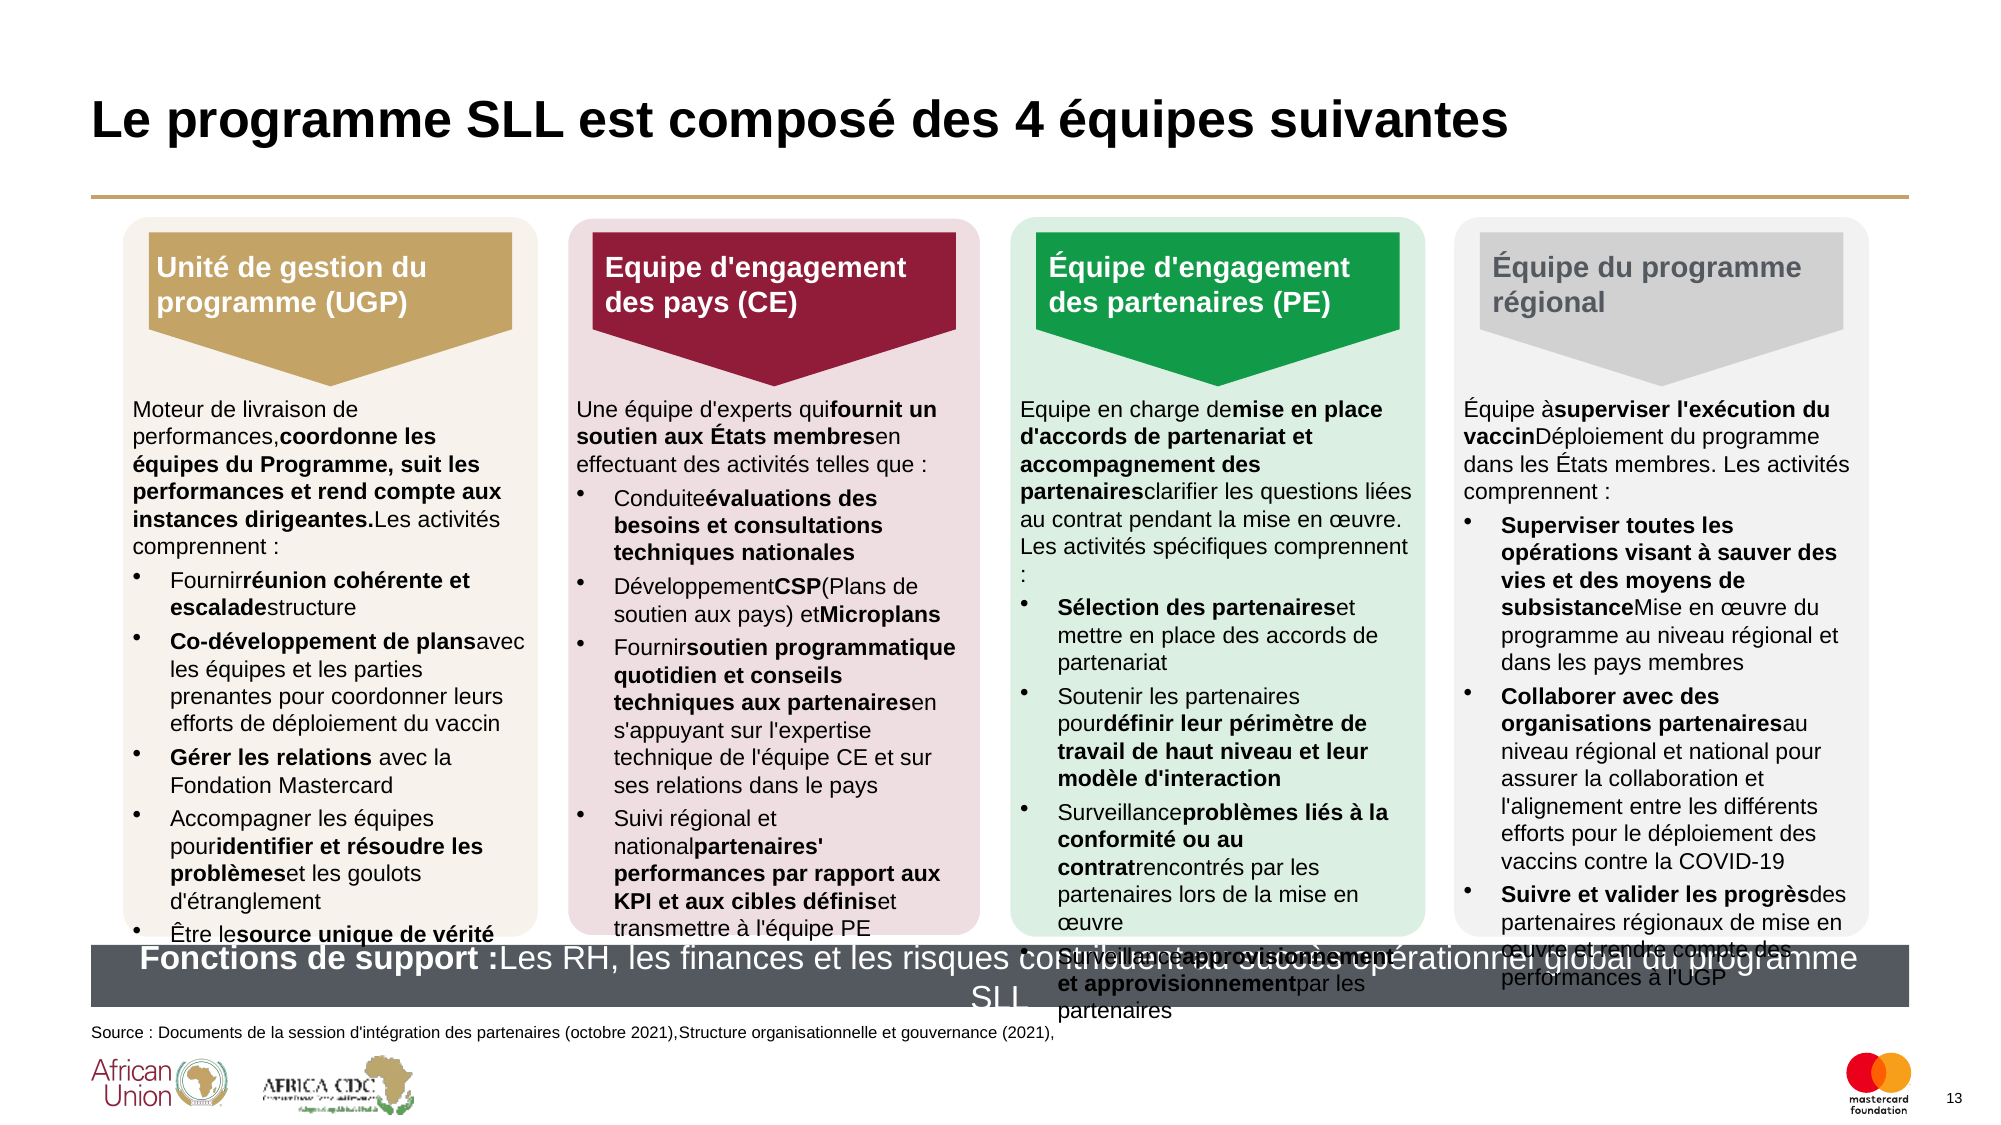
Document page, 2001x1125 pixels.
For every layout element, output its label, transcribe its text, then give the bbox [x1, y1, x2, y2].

text_box [565, 216, 983, 934]
picture [263, 1055, 414, 1115]
text_box Équipe àsuperviser l'exécution du vaccinDéploiement du programme dans les États membres. Les activités comprennent : Superviser toutes les opérations visant à sauver des vies et des moyens de subsistanceMise en œuvre du programme au niveau régional et dans les pays membres Collaborer avec des organisations partenairesau niveau régional et national pour assurer la collaboration et l'alignement entre les différents efforts pour le déploiement des vaccins contre la COVID-19 Suivre et valider les progrèsdes partenaires régionaux de mise en œuvre et rendre compte des performances à l'UGP [1463, 394, 1856, 990]
text_box Equipe d'engagement des pays (CE) [604, 248, 944, 319]
text_box Moteur de livraison de performances,coordonne les équipes du Programme, suit les performances et rend compte aux instances dirigeantes.Les activités comprennent : Fournirréunion cohérente et escaladestructure Co-développement de plansavec les équipes et les parties prenantes pour coordonner leurs efforts de déploiement du vaccin Gérer les relations avec la Fondation Mastercard Accompagner les équipes pouridentifier et résoudre les problèmeset les goulots d'étranglement Être lesource unique de vérité [132, 394, 528, 948]
text_box Équipe du programme régional [1492, 248, 1832, 319]
text_box [1479, 231, 1845, 388]
text_box [147, 231, 514, 388]
text_box Equipe en charge demise en place d'accords de partenariat et accompagnement des partenairesclarifier les questions liées au contrat pendant la mise en œuvre. Les activités spécifiques comprennent : Sélection des partenaireset mettre en place des accords de partenariat Soutenir les partenaires pourdéfinir leur périmètre de travail de haut niveau et leur modèle d'interaction Surveillanceproblèmes liés à la conformité ou au contratrencontrés par les partenaires lors de la mise en œuvre Surveillanceapprovisionnement et approvisionnementpar les partenaires [1020, 394, 1413, 1024]
title Le programme SLL est composé des 4 équipes suivantes [91, 0, 1909, 149]
text_box Source : Documents de la session d'intégration des partenaires (octobre 2021),Structure organisationnelle et gouvernance (2021), [91, 1021, 1909, 1042]
picture [91, 1058, 228, 1107]
text_box [591, 231, 957, 388]
text_box Fonctions de support :Les RH, les finances et les risques contribuent au succès opérationnel global du programme SLL [90, 944, 1020, 1008]
text_box Une équipe d'experts quifournit un soutien aux États membresen effectuant des activités telles que : Conduiteévaluations des besoins et consultations techniques nationales DéveloppementCSP(Plans de soutien aux pays) etMicroplans Fournirsoutien programmatique quotidien et conseils techniques aux partenairesen s'appuyant sur l'expertise technique de l'équipe CE et sur ses relations dans le pays Suivi régional et nationalpartenaires' performances par rapport aux KPI et aux cibles définiset transmettre à l'équipe PE [576, 394, 969, 942]
text_box Fonctions de support :Les RH, les finances et les risques contribuent au succès opérationnel global du programme SLL [1413, 944, 1910, 1008]
text_box [1035, 231, 1401, 388]
text_box Unité de gestion du programme (UGP) [156, 248, 496, 319]
text_box [1453, 216, 1870, 935]
text_box [122, 216, 539, 933]
text_box Équipe d'engagement des partenaires (PE) [1048, 248, 1388, 319]
text_box [1009, 216, 1427, 934]
